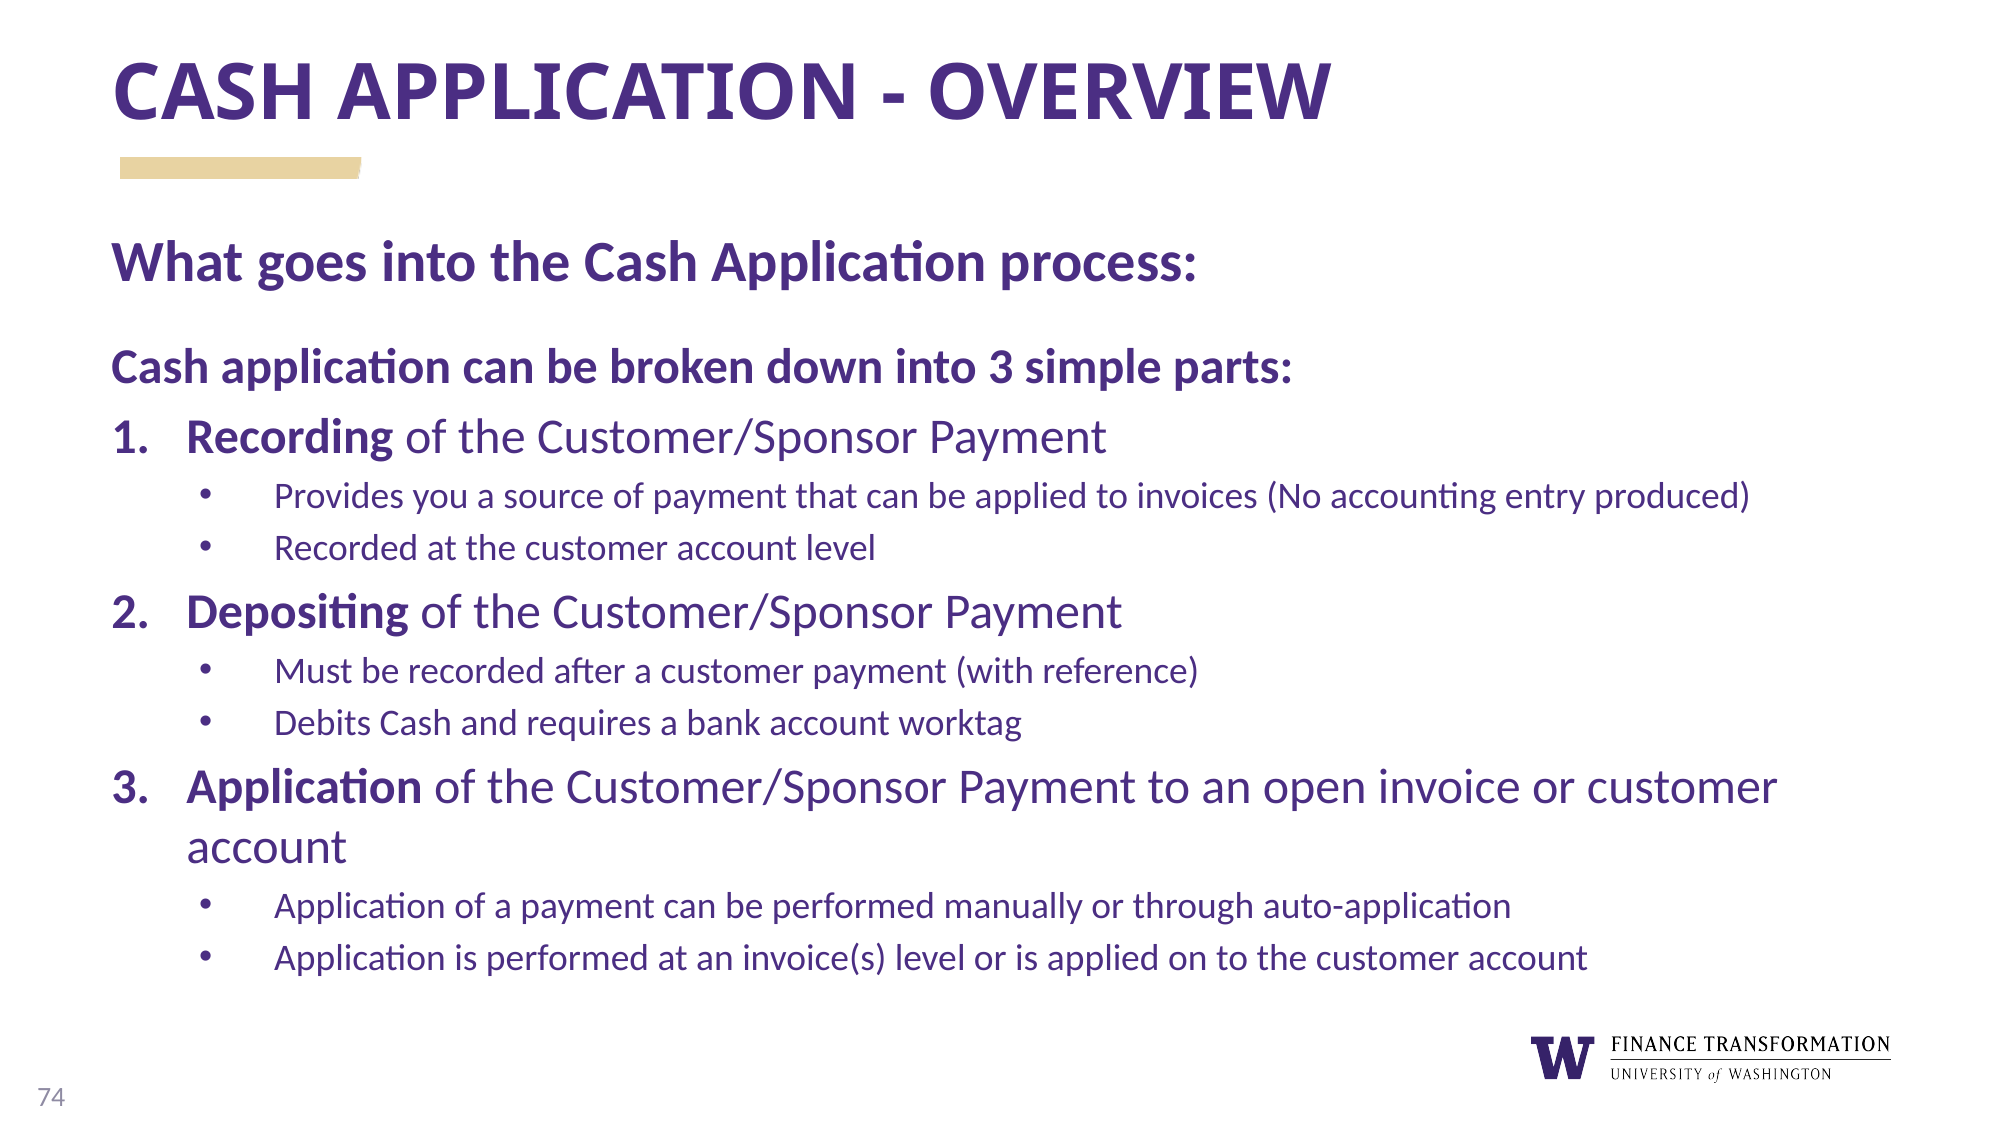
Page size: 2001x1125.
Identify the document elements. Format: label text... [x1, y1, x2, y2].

text_box What goes into the Cash Application process: Cash application can be broken down into 3 simple parts: Recording of the Customer/Sponsor Payment Provides you a source of payment that can be applied to invoices (No accounting entry produced) Recorded at the customer account level Depositing of the Customer/Sponsor Payment Must be recorded after a customer payment (with reference) Debits Cash and requires a bank account worktag Application of the Customer/Sponsor Payment to an open invoice or customer account Application of a payment can be performed manually or through auto-application Application is performed at an invoice(s) level or is applied on to the customer account [96, 215, 1887, 1084]
title Cash Application - Overview [96, 41, 1885, 136]
picture [1887, 1036, 1891, 1083]
